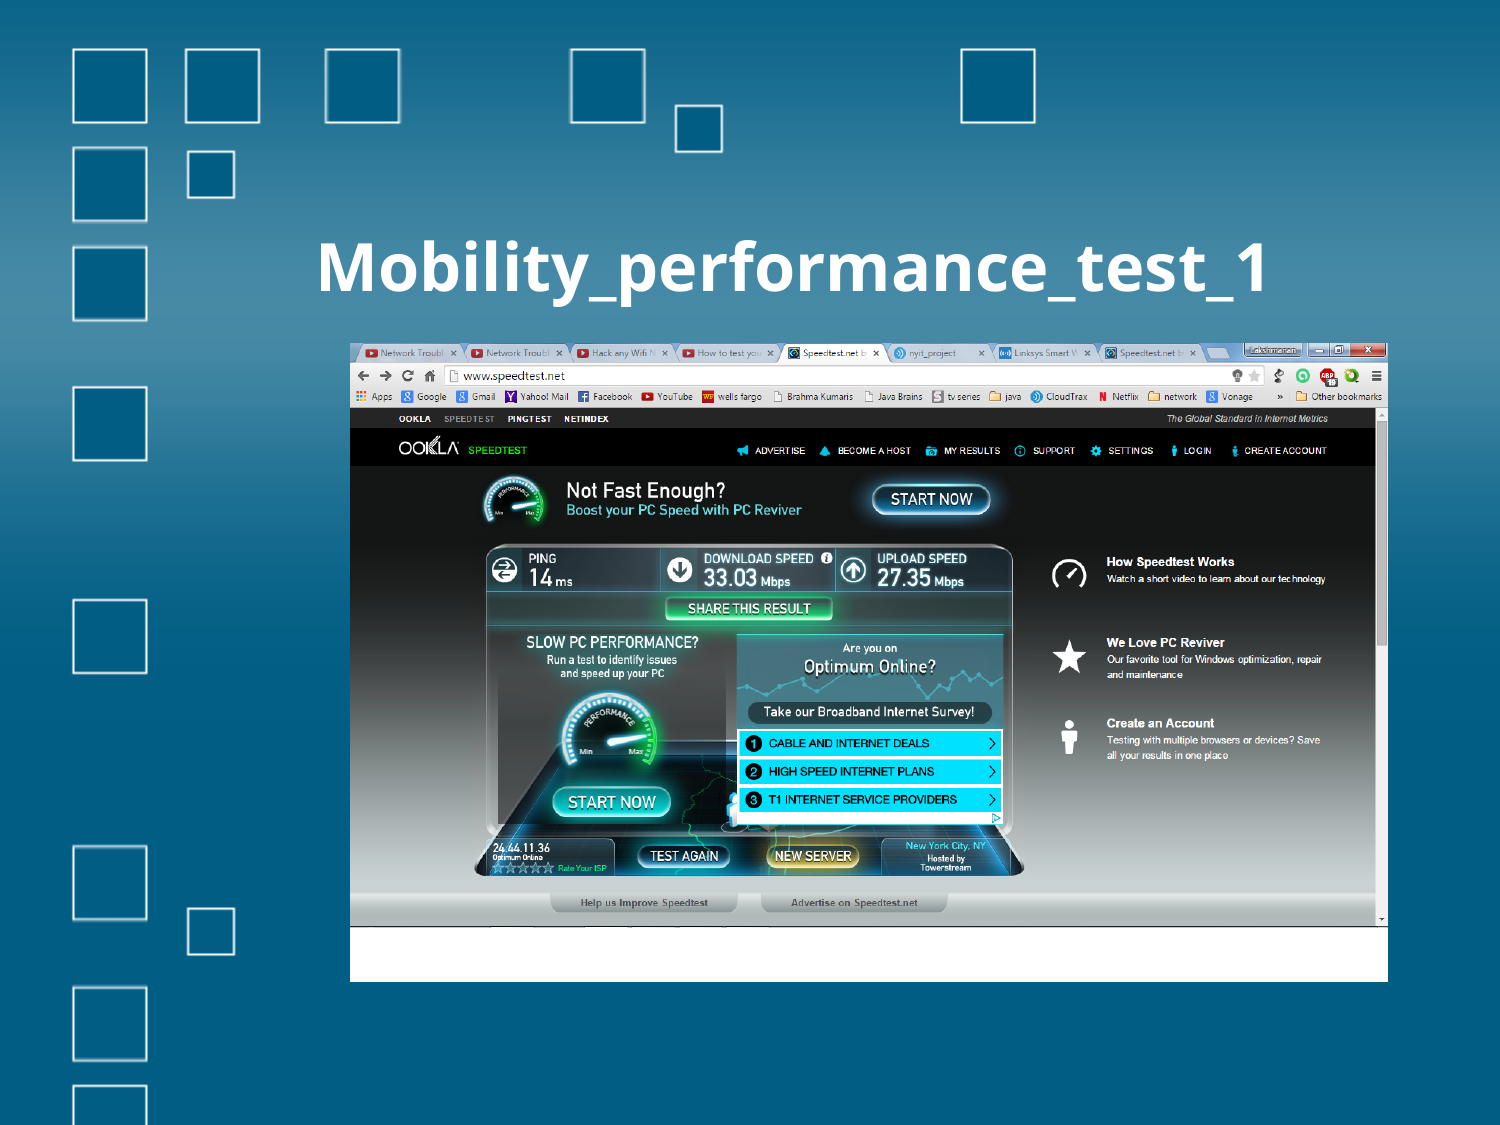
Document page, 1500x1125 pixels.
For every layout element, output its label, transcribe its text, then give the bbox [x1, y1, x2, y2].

title Mobility_performance_test_1 [299, 174, 1388, 313]
picture [72, 1085, 147, 1125]
picture [72, 845, 147, 922]
picture [0, 11, 1500, 578]
picture [187, 908, 235, 956]
picture [72, 599, 147, 674]
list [349, 343, 1388, 982]
picture [72, 985, 147, 1062]
